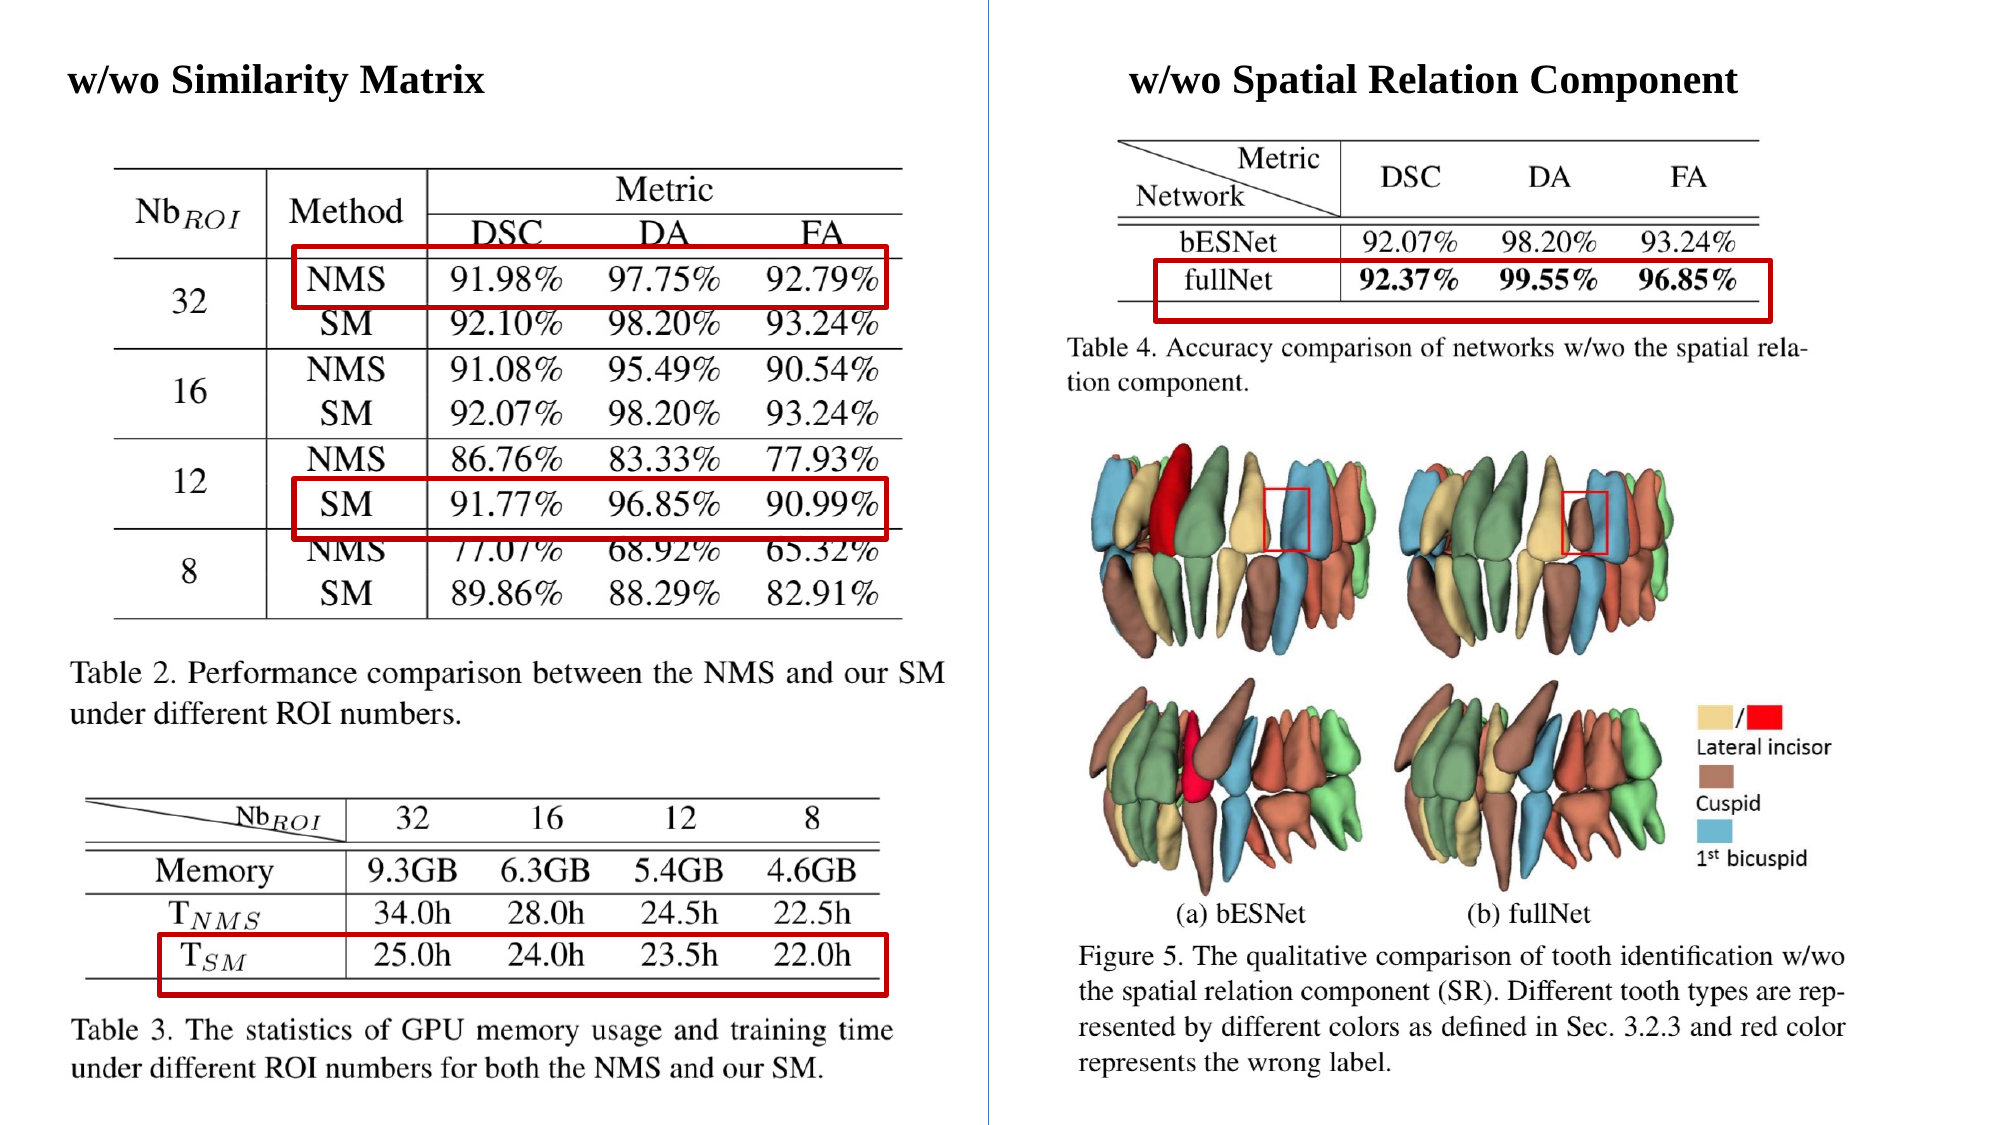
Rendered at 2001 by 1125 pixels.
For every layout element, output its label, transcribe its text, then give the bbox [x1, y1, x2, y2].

picture [52, 775, 904, 1090]
picture [1049, 110, 1872, 1093]
text_box w/wo Similarity Matrix [52, 44, 536, 110]
picture [52, 136, 979, 750]
text_box w/wo Spatial Relation Component [1113, 44, 1898, 110]
